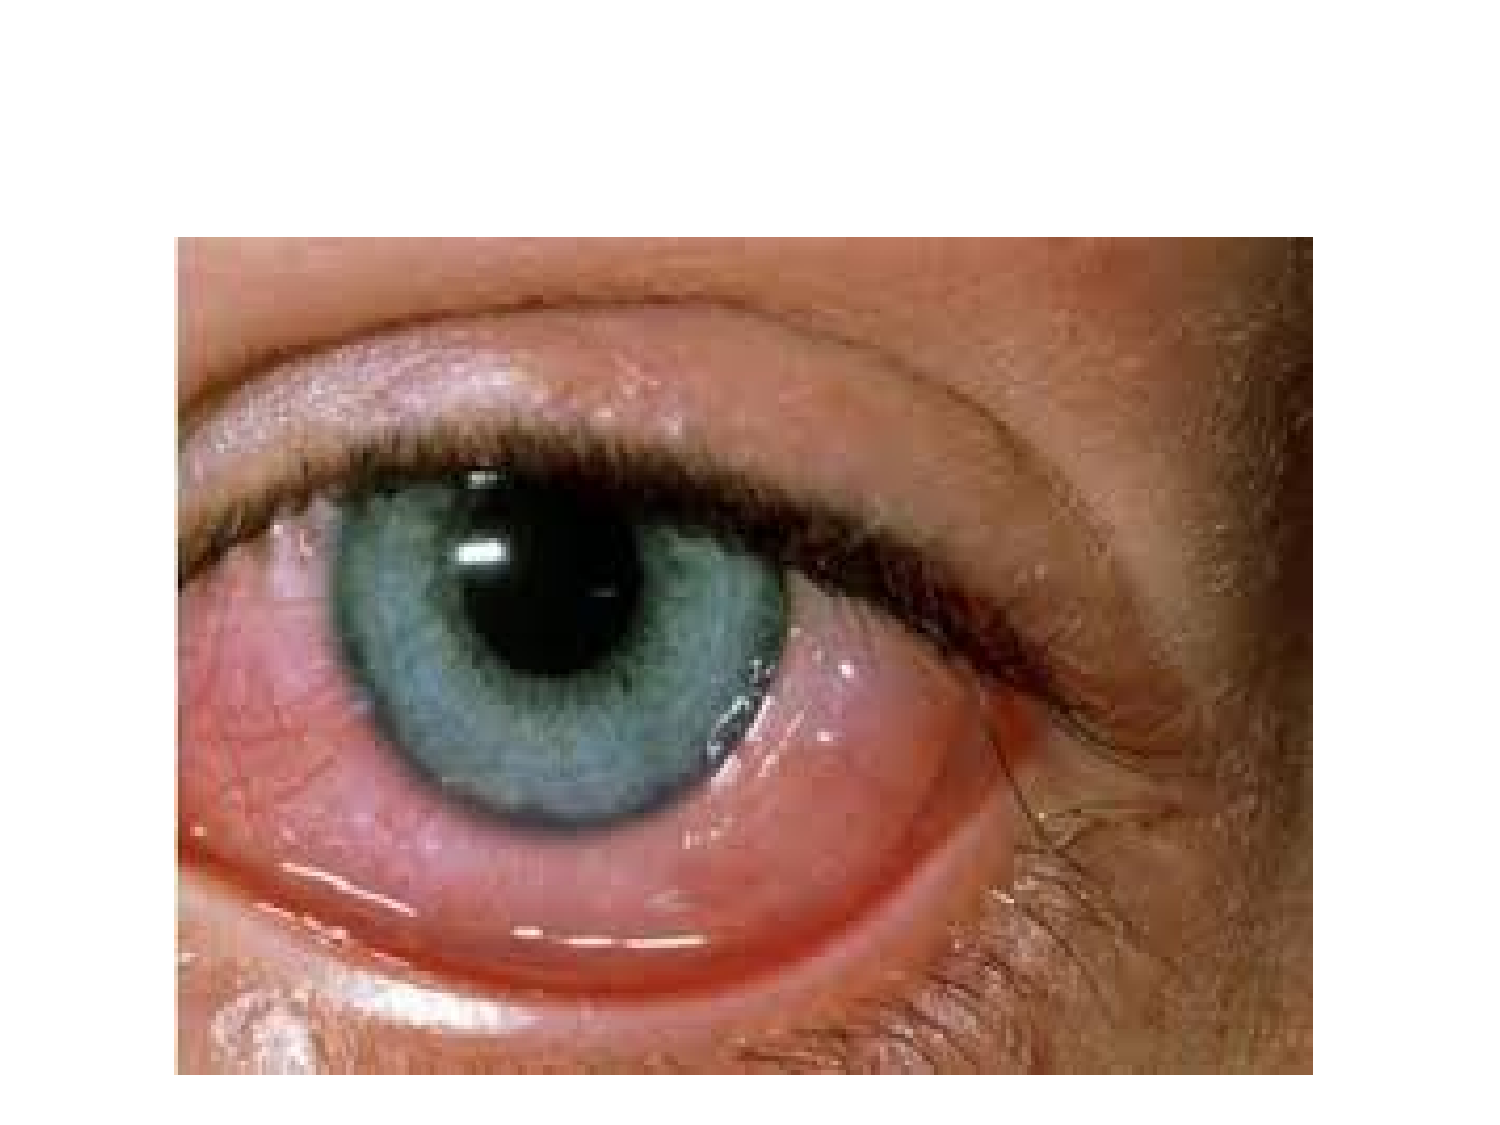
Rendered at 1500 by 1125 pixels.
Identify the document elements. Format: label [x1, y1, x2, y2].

list [174, 237, 1313, 1076]
